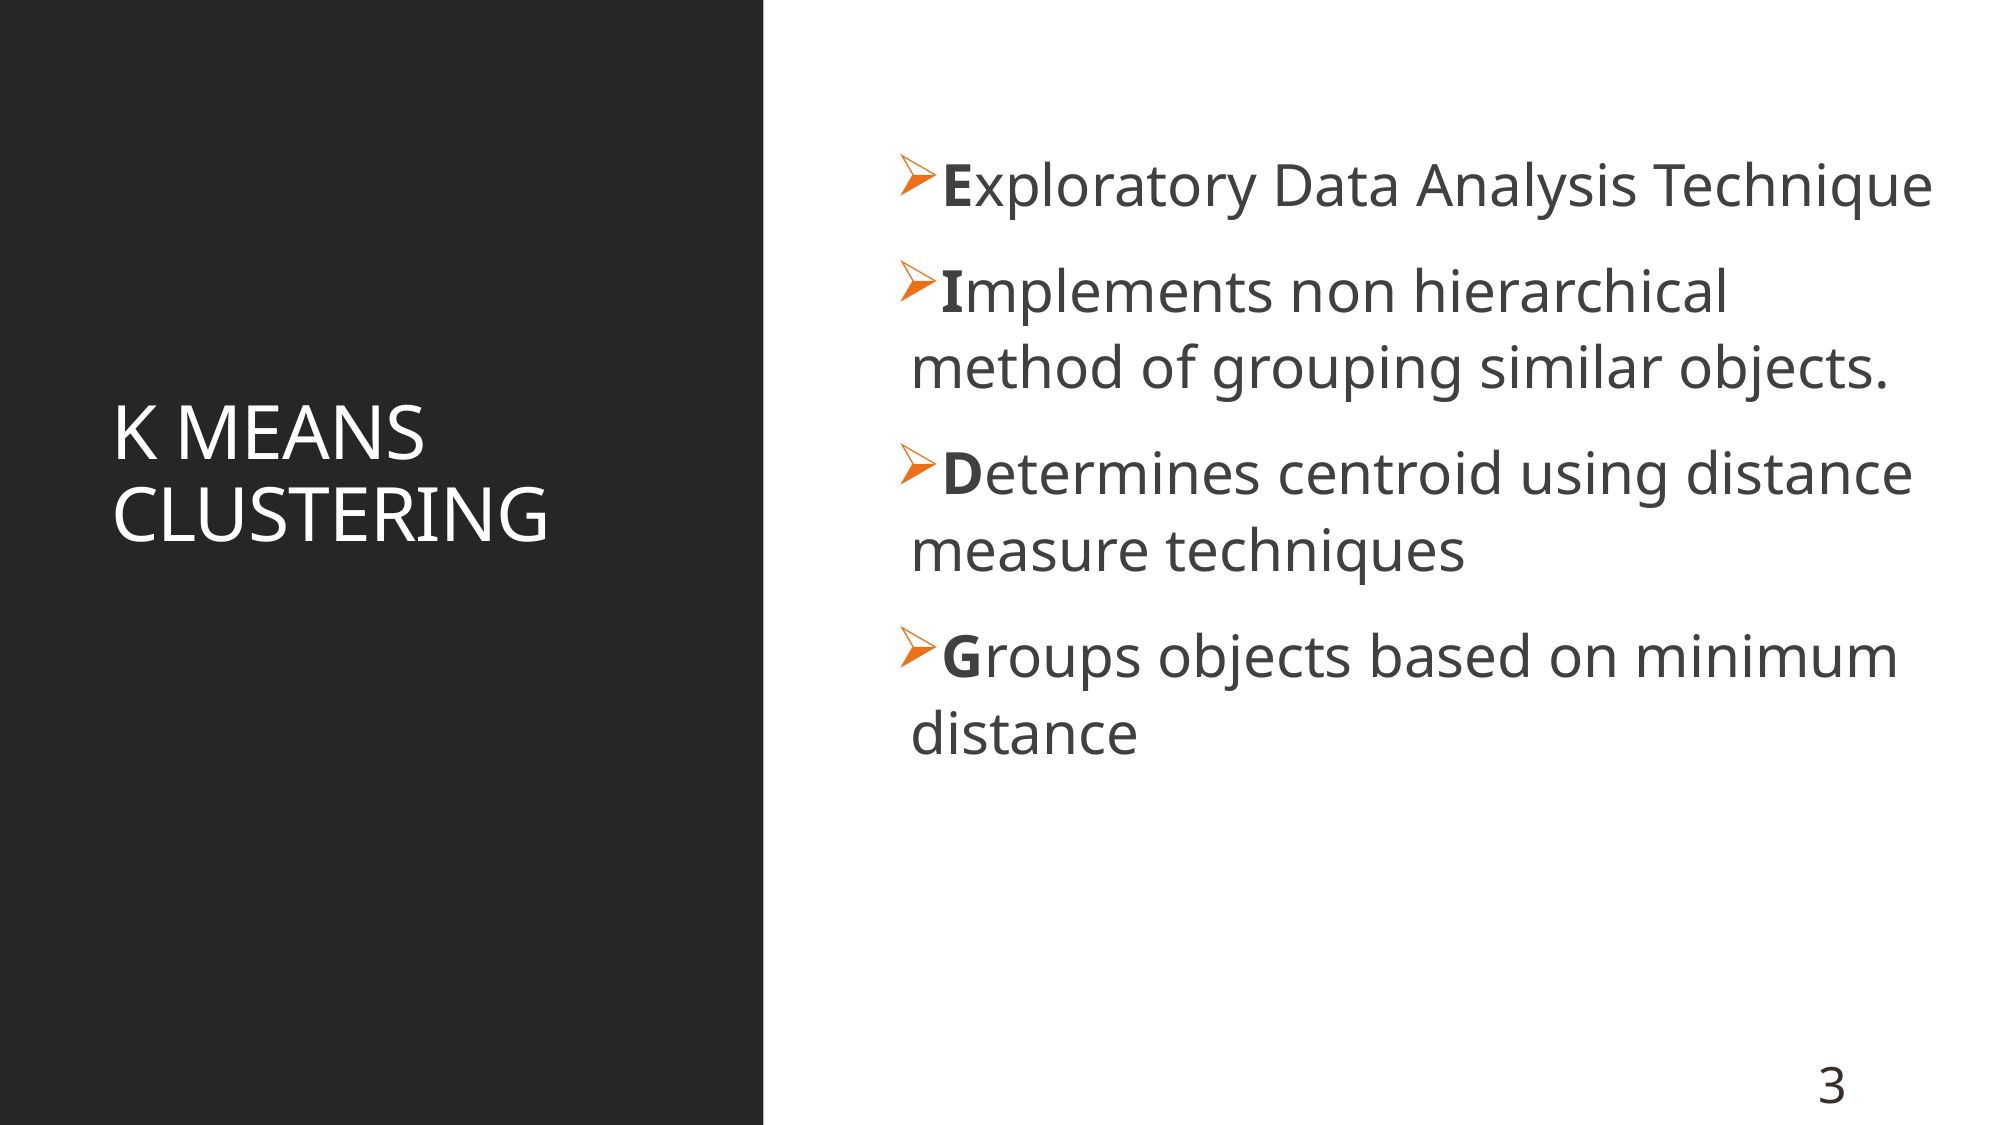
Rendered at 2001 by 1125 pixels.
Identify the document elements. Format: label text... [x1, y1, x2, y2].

slide_number 3 [1803, 1057, 1932, 1118]
list Exploratory Data Analysis Technique Implements non hierarchical method of grouping similar objects. Determines centroid using distance measure techniques Groups objects based on minimum distance [895, 133, 1947, 1002]
title K MEANS CLUSTERING [96, 311, 674, 655]
